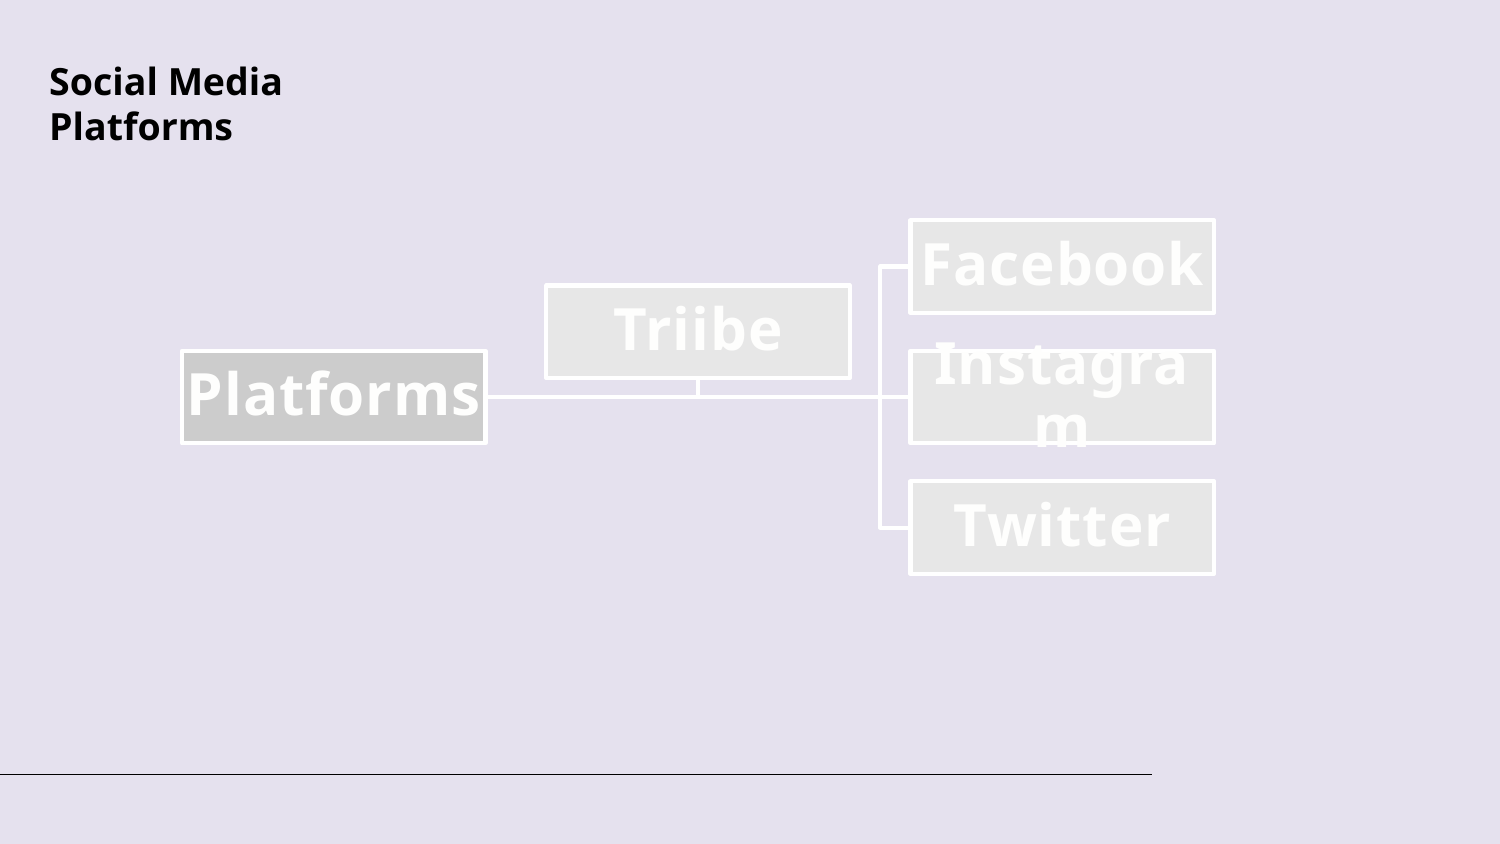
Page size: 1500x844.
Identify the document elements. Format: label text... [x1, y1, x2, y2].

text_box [181, 63, 1215, 731]
text_box Social Media Platforms [34, 50, 460, 156]
